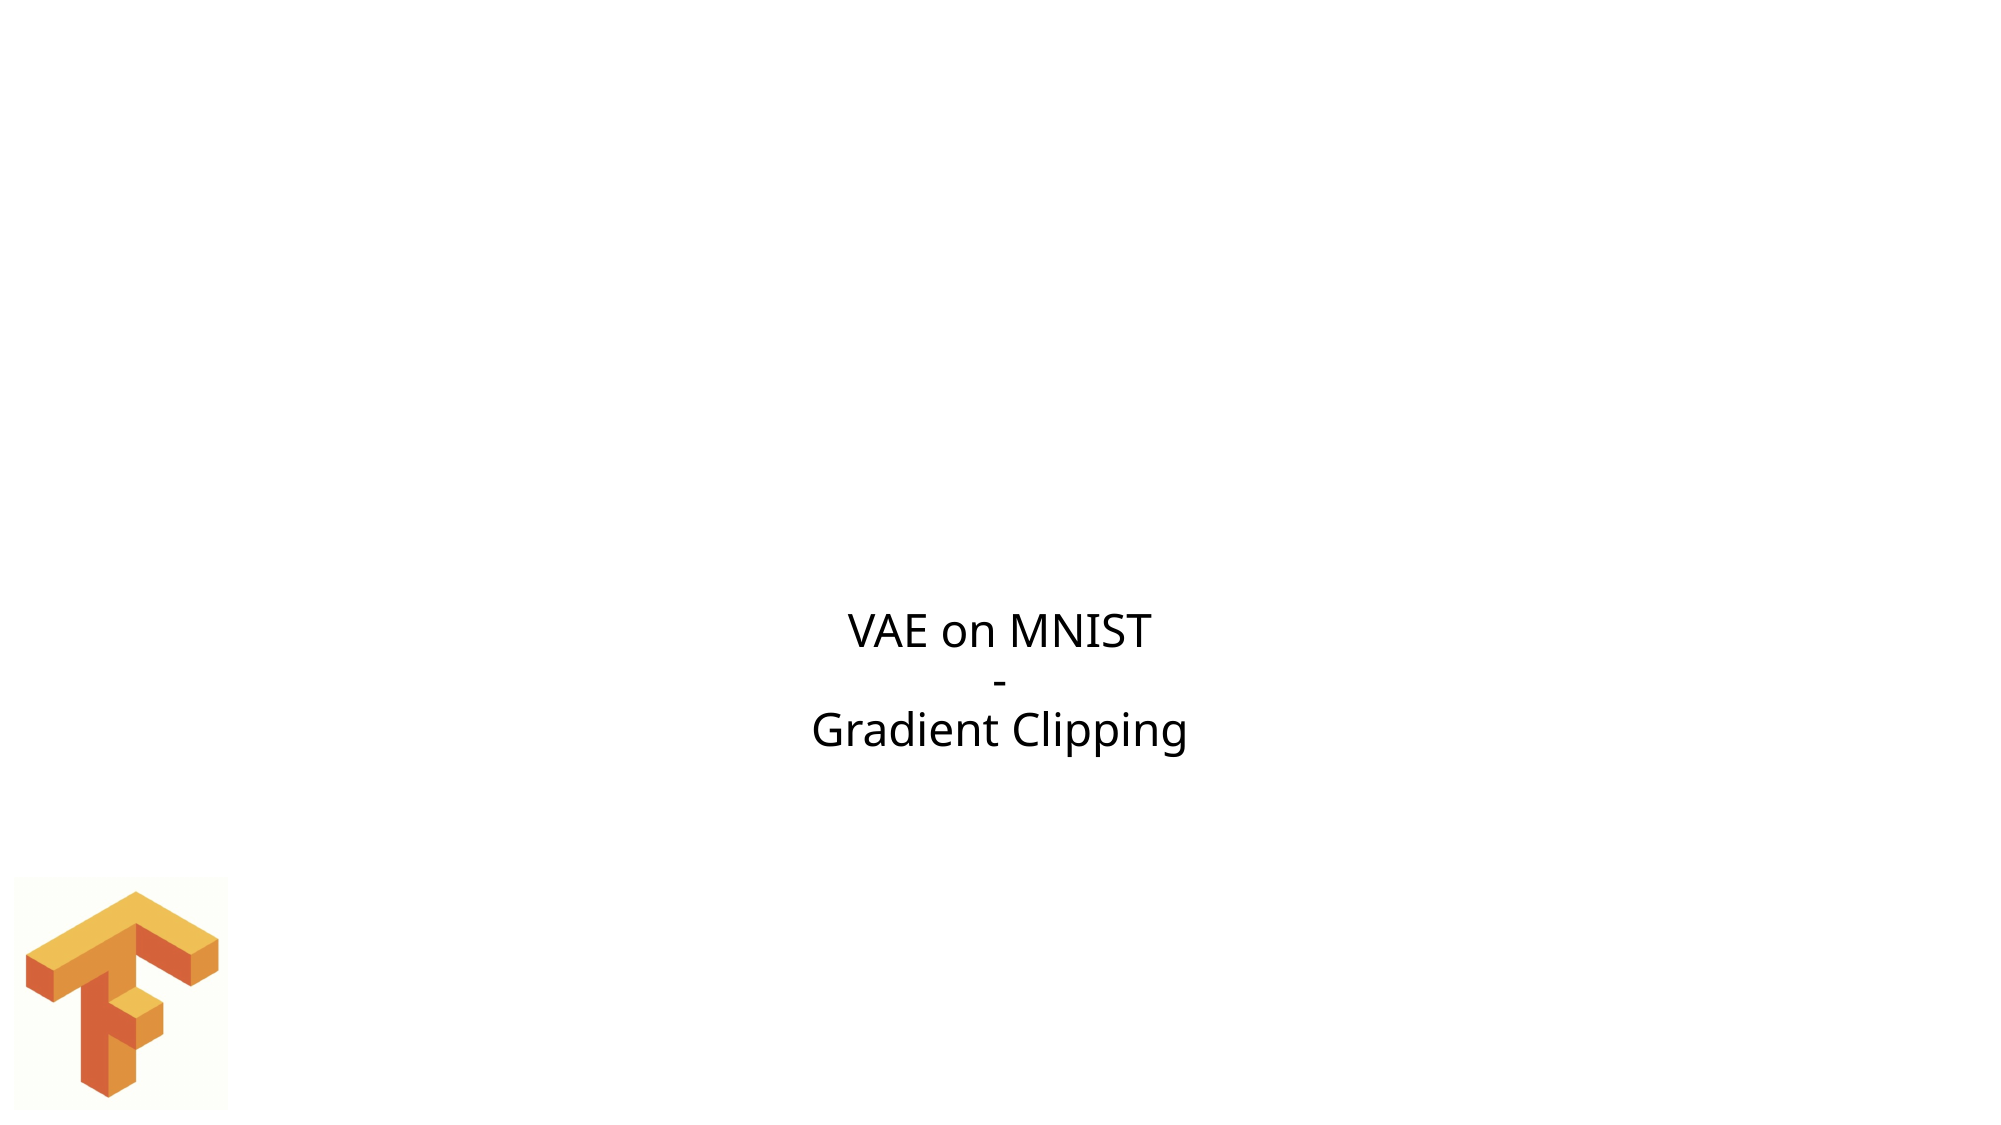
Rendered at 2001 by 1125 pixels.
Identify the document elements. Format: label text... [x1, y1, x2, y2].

title VAE on MNIST - Gradient Clipping [249, 184, 1750, 819]
picture [14, 877, 228, 1110]
